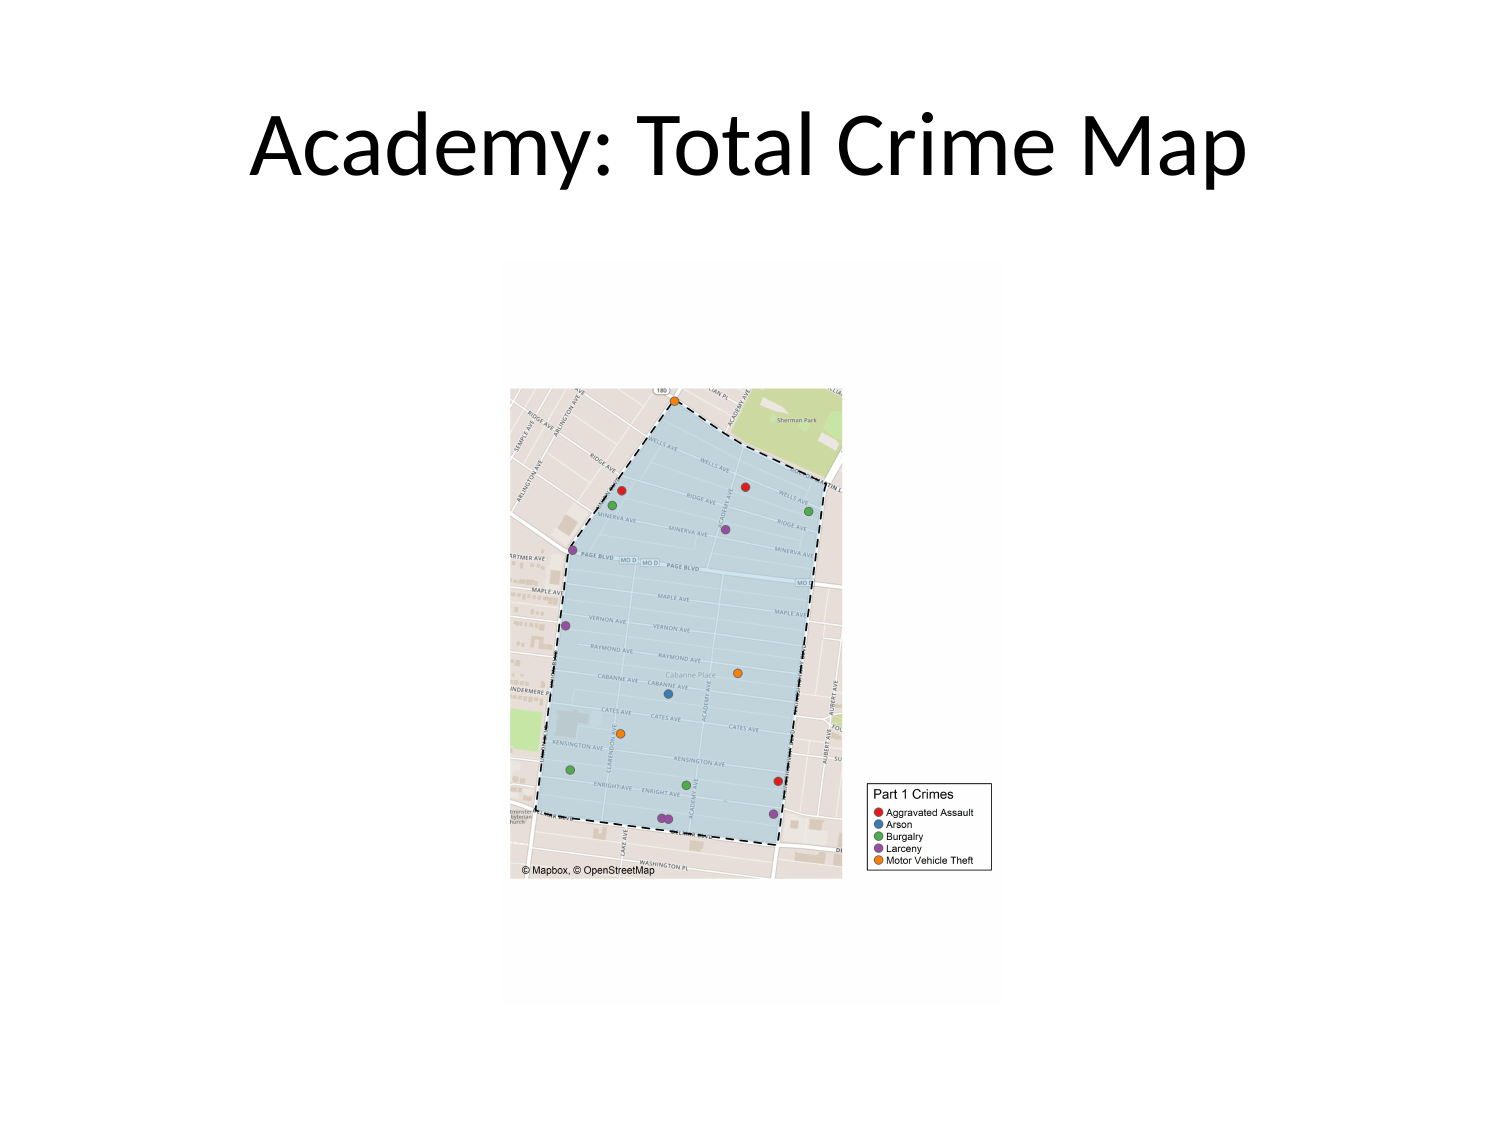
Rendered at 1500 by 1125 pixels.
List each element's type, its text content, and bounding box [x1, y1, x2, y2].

picture [499, 262, 1003, 1005]
title Academy: Total Crime Map [75, 45, 1425, 233]
